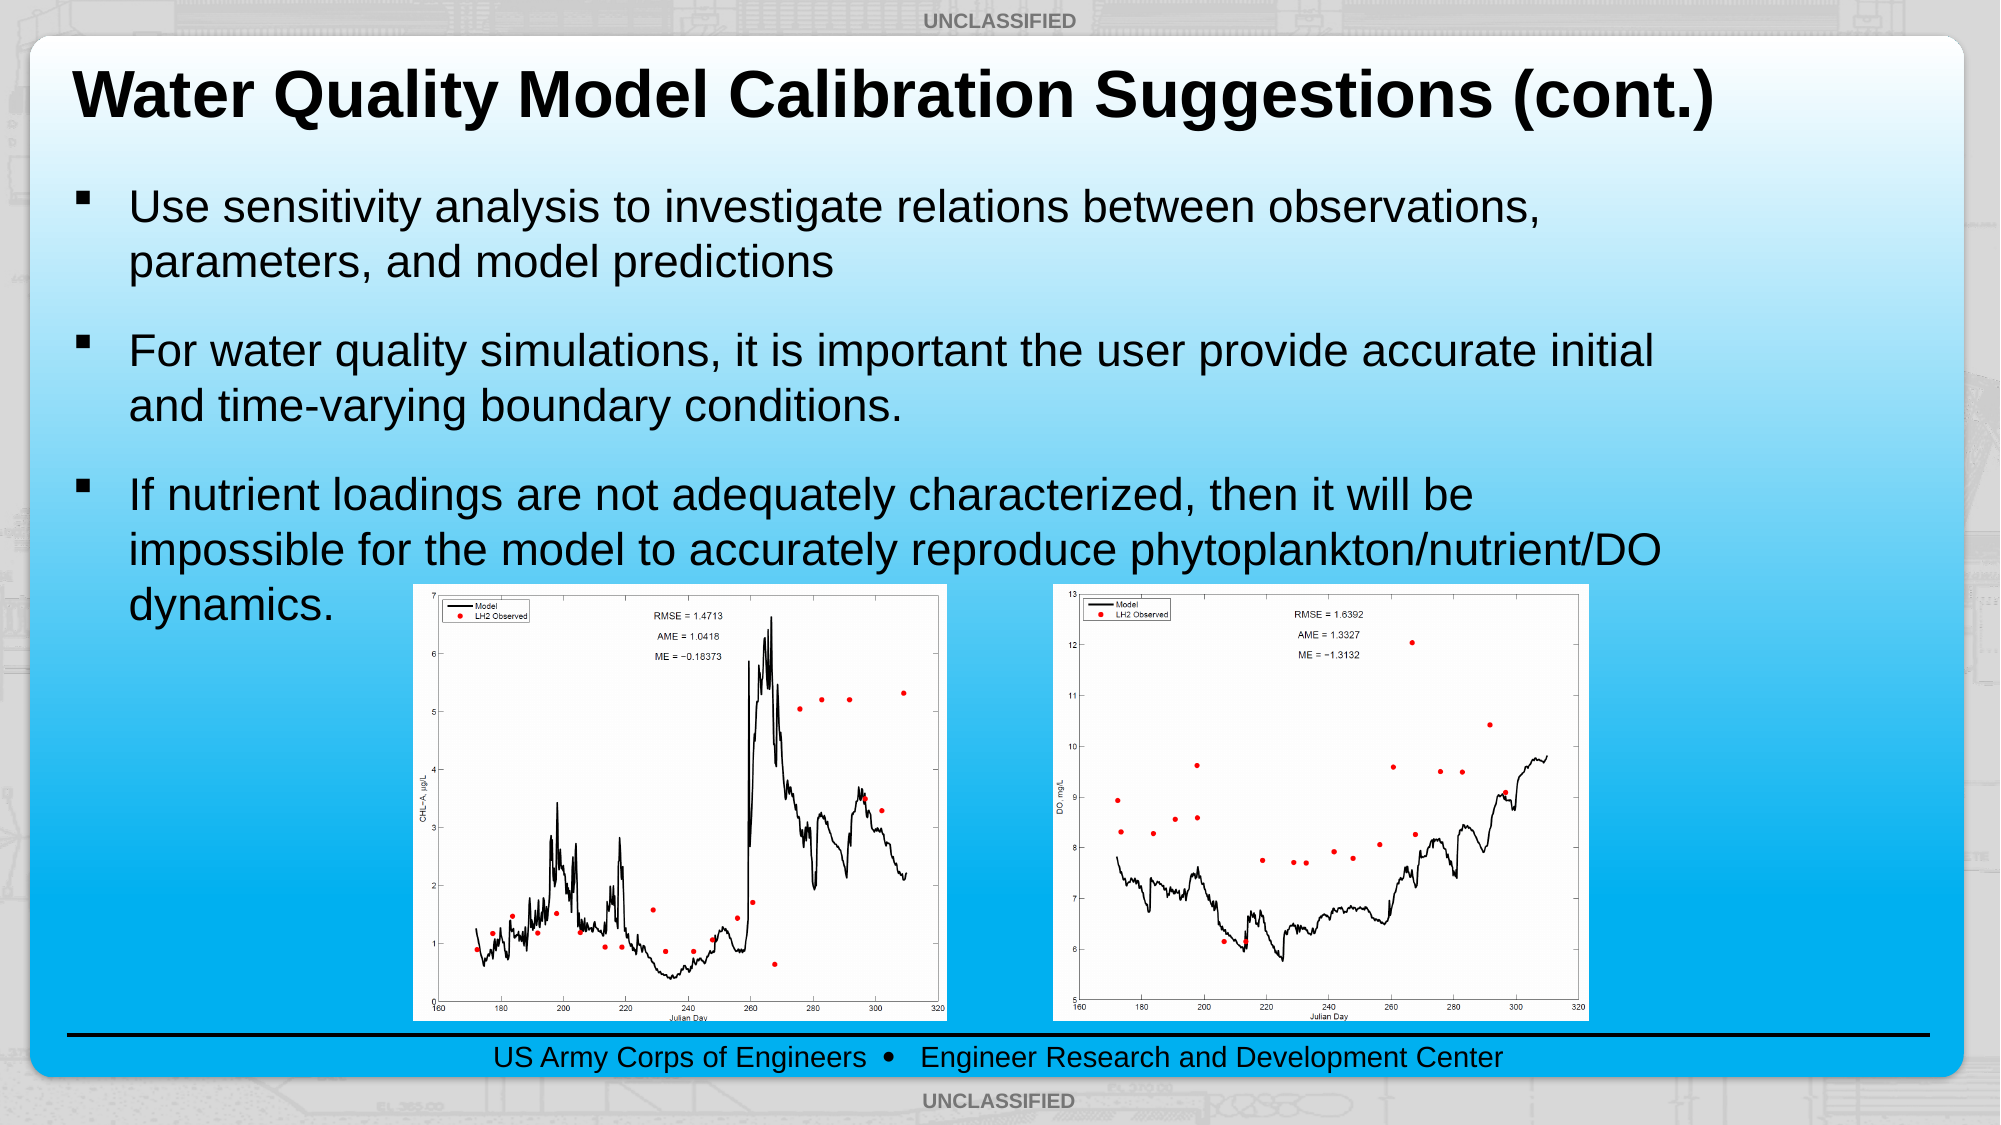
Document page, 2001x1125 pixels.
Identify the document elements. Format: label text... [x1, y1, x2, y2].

title Water Quality Model Calibration Suggestions (cont.) [57, 20, 1737, 255]
picture [0, 0, 2000, 1125]
text_box Use sensitivity analysis to investigate relations between observations, parameters, and model predictions For water quality simulations, it is important the user provide accurate initial and time-varying boundary conditions. If nutrient loadings are not adequately characterized, then it will be impossible for the model to accurately reproduce phytoplankton/nutrient/DO dynamics. [57, 168, 1719, 957]
